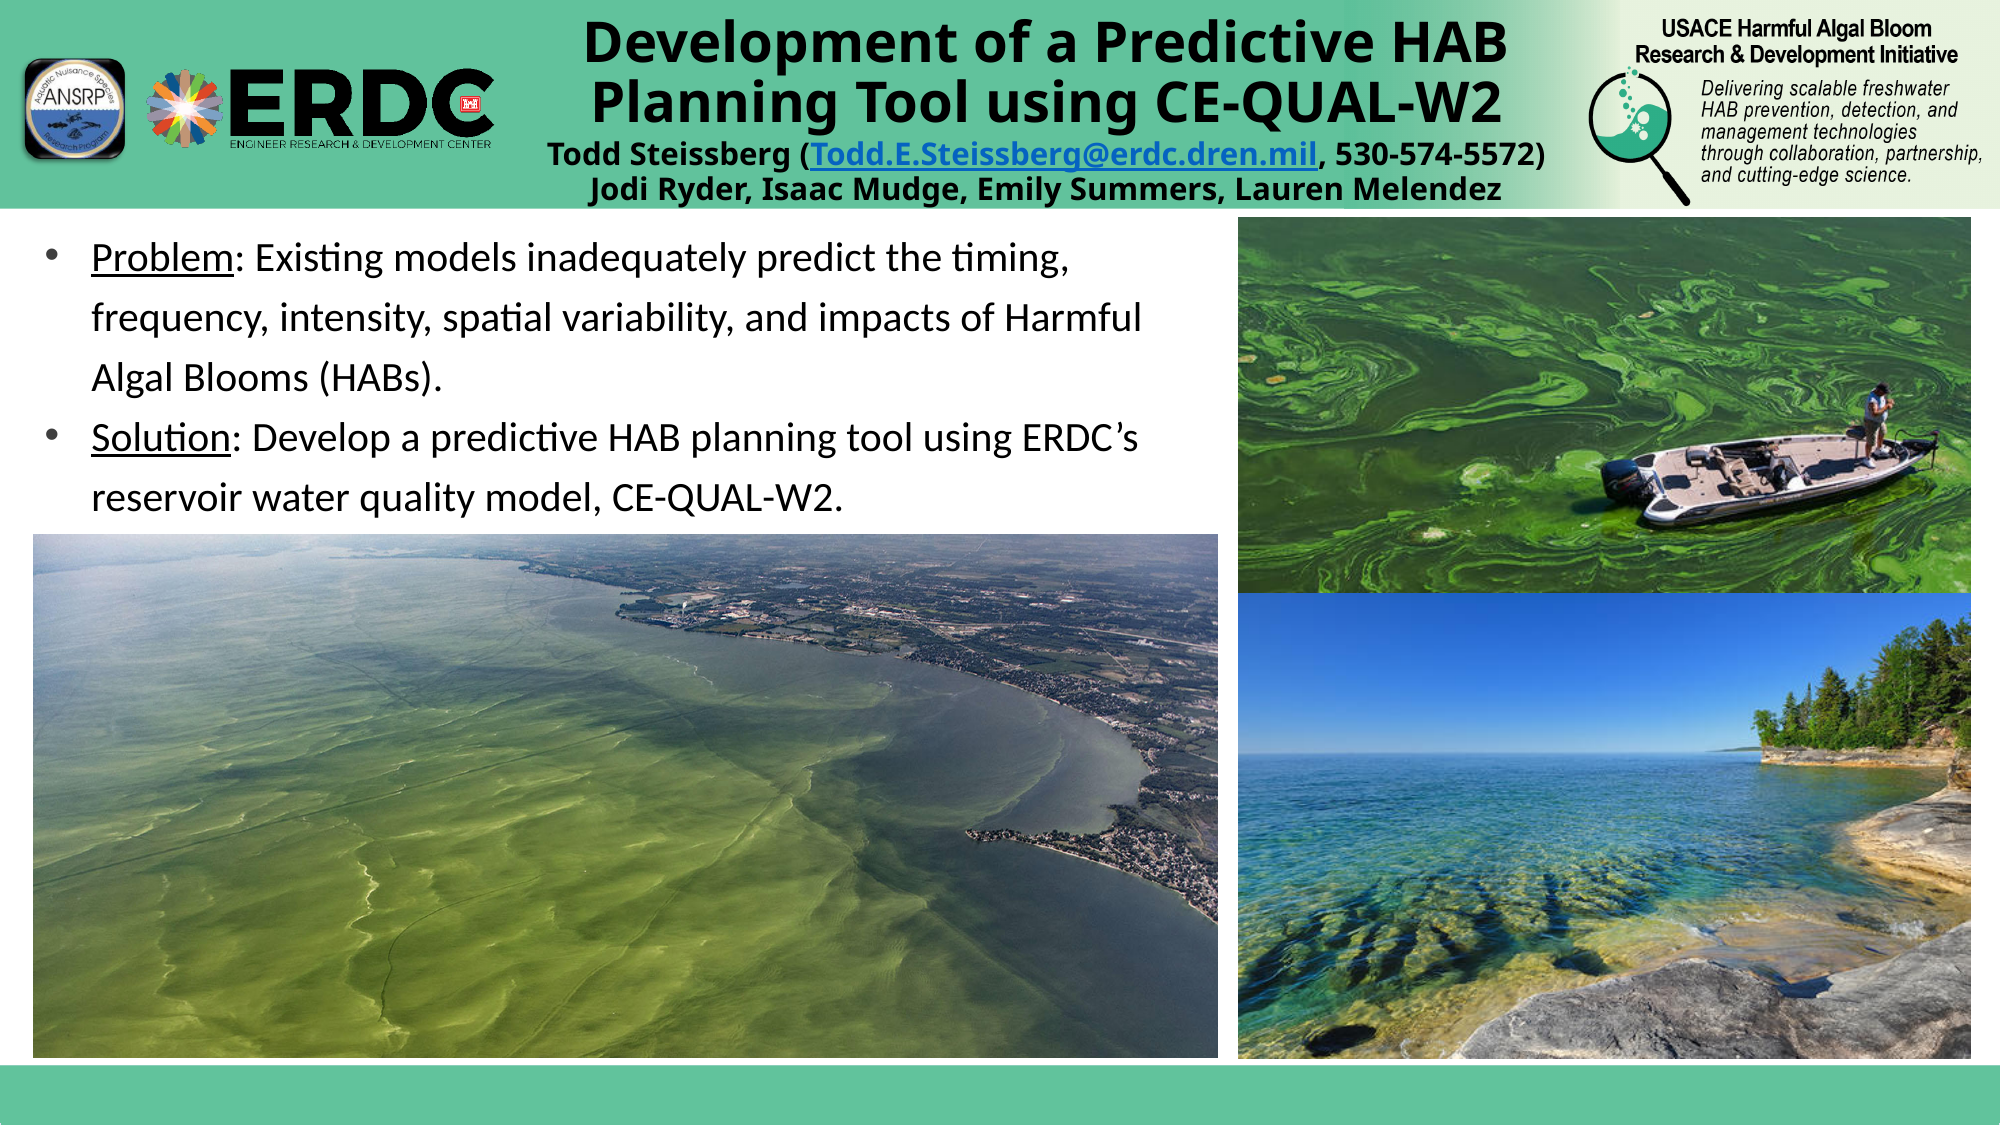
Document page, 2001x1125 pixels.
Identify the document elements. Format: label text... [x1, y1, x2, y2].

title Development of a Predictive HAB Planning Tool using CE-QUAL-W2 Todd Steissberg (Todd.E.Steissberg@erdc.dren.mil, 530-574-5572) Jodi Ryder, Isaac Mudge, Emily Summers, Lauren Melendez [523, 1, 1569, 220]
picture [1238, 217, 1971, 1059]
text_box [0, 1064, 2000, 1124]
text_box Problem: Existing models inadequately predict the timing, frequency, intensity, spatial variability, and impacts of Harmful Algal Blooms (HABs). Solution: Develop a predictive HAB planning tool using ERDC’s reservoir water quality model, CE-QUAL-W2. [29, 212, 1214, 621]
text_box [0, 0, 1344, 210]
picture [33, 534, 1218, 1059]
picture [1344, 0, 2000, 209]
picture [15, 37, 524, 180]
